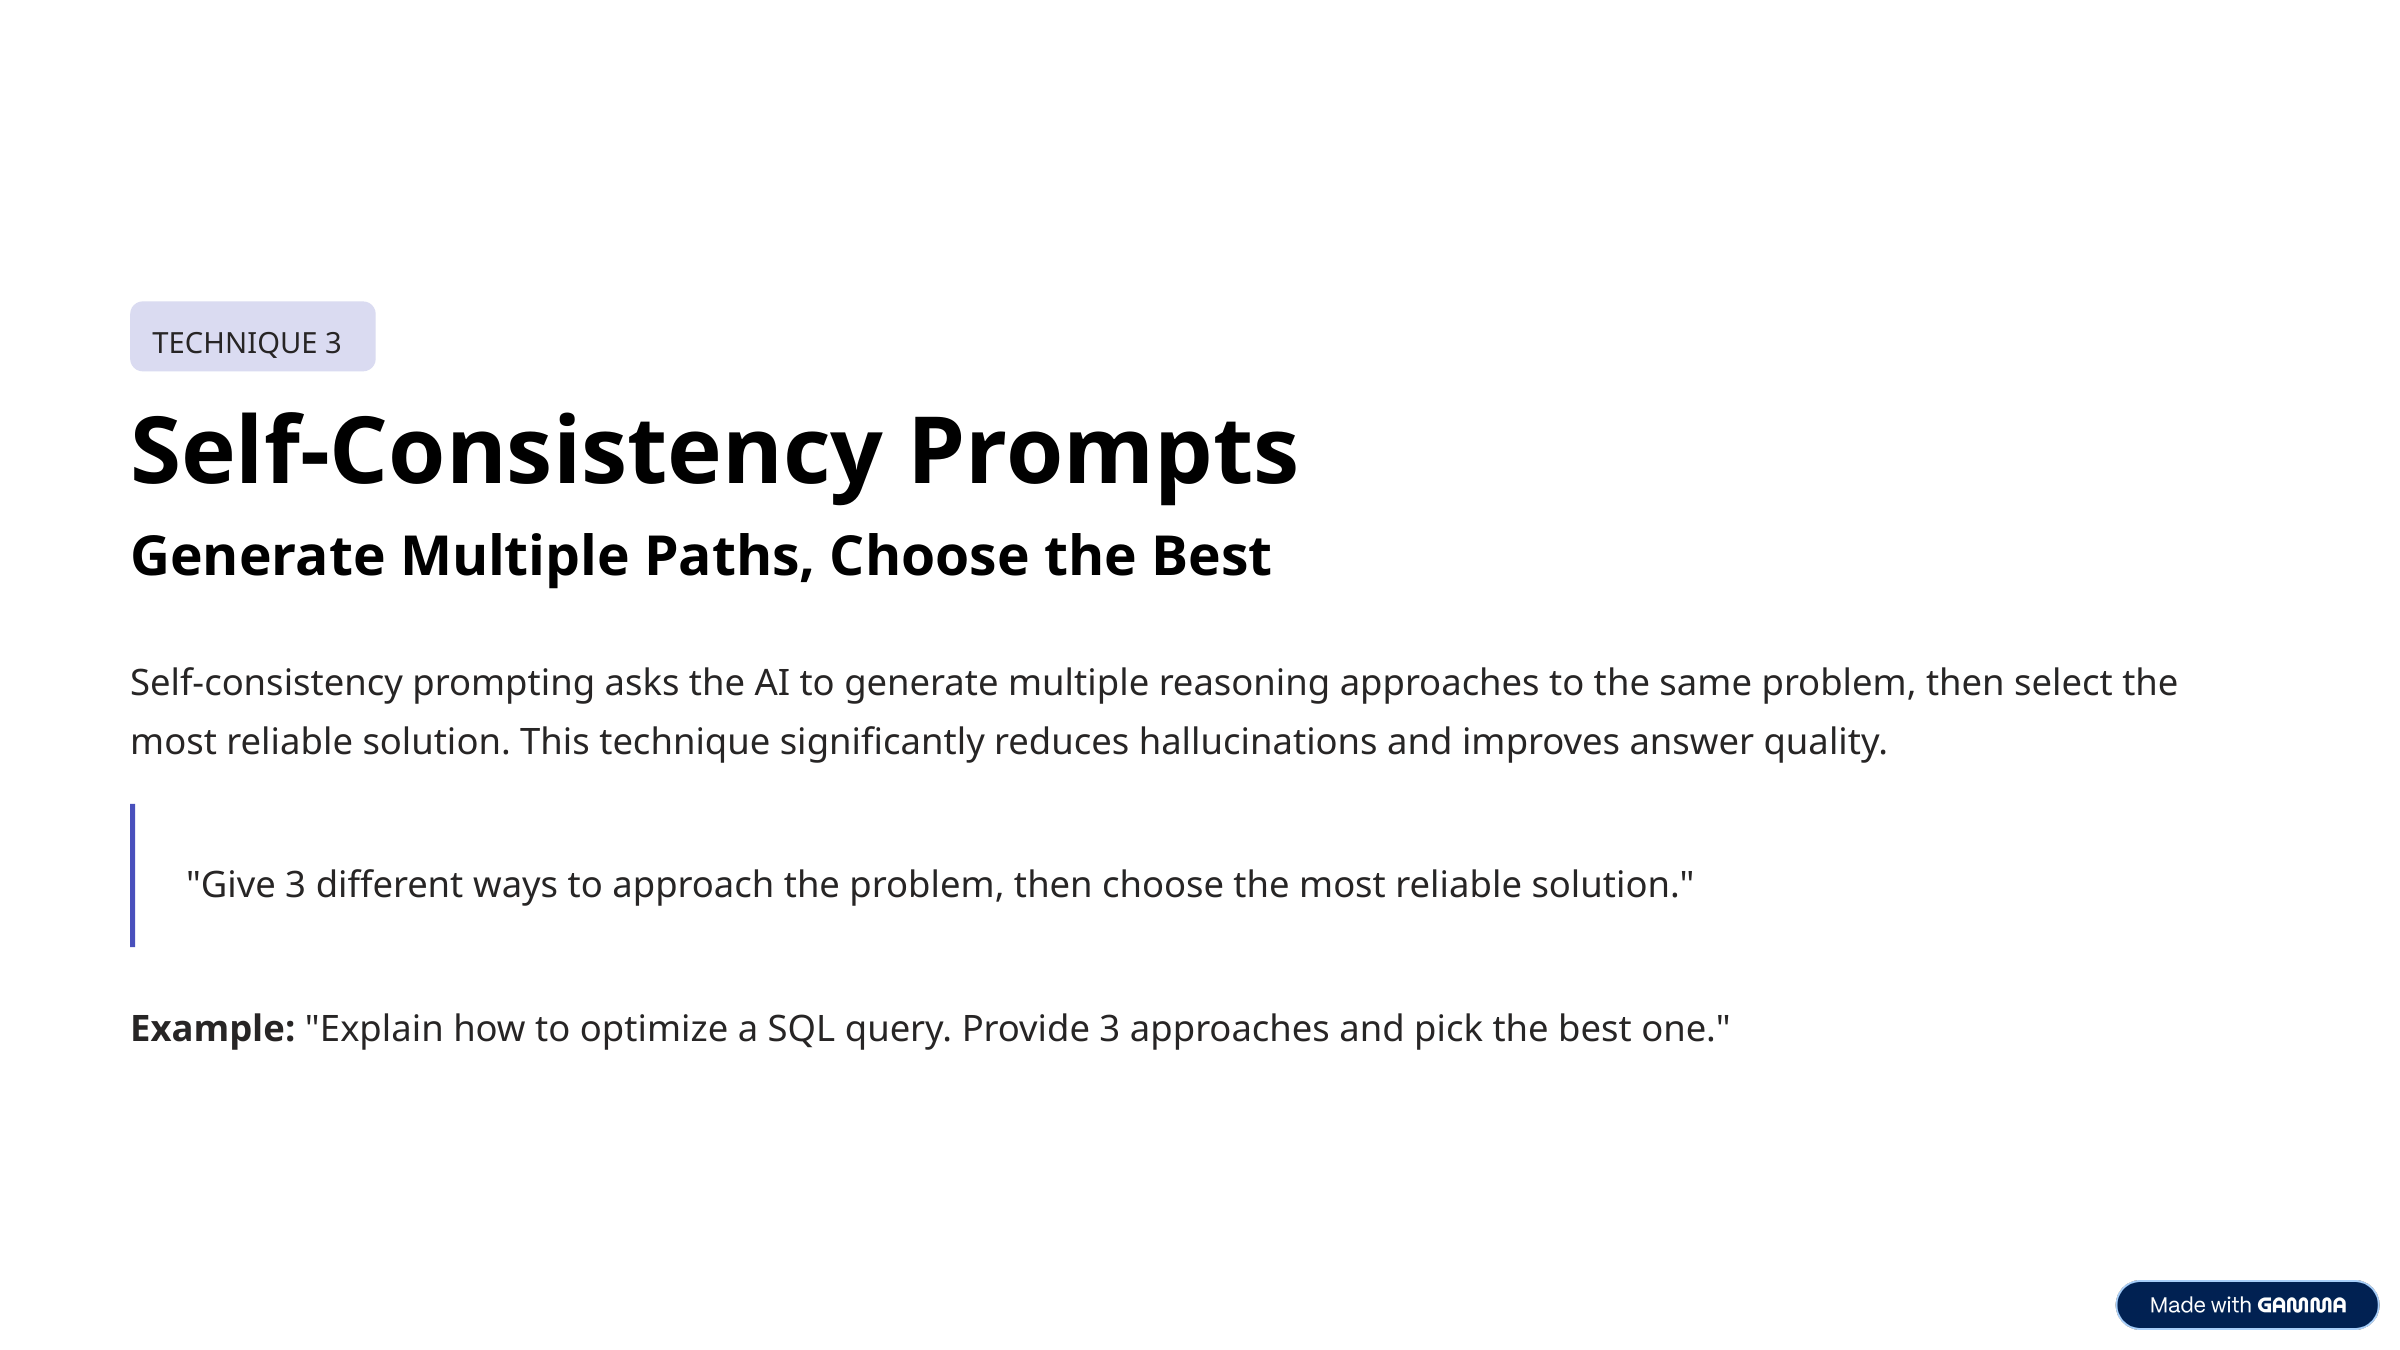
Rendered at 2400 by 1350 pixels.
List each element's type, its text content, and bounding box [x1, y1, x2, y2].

text_box Example: "Explain how to optimize a SQL query. Provide 3 approaches and pick the best one." [130, 988, 2270, 1049]
text_box TECHNIQUE 3 [152, 312, 354, 361]
text_box [130, 301, 376, 372]
text_box Self-consistency prompting asks the AI to generate multiple reasoning approaches to the same problem, then select the most reliable solution. This technique significantly reduces hallucinations and improves answer quality. [130, 642, 2270, 762]
text_box Self-Consistency Prompts [130, 386, 1323, 503]
picture [2106, 1271, 2389, 1339]
text_box Generate Multiple Paths, Choose the Best [130, 517, 1260, 588]
text_box "Give 3 different ways to approach the problem, then choose the most reliable solution." [186, 845, 2270, 906]
text_box [130, 803, 136, 948]
